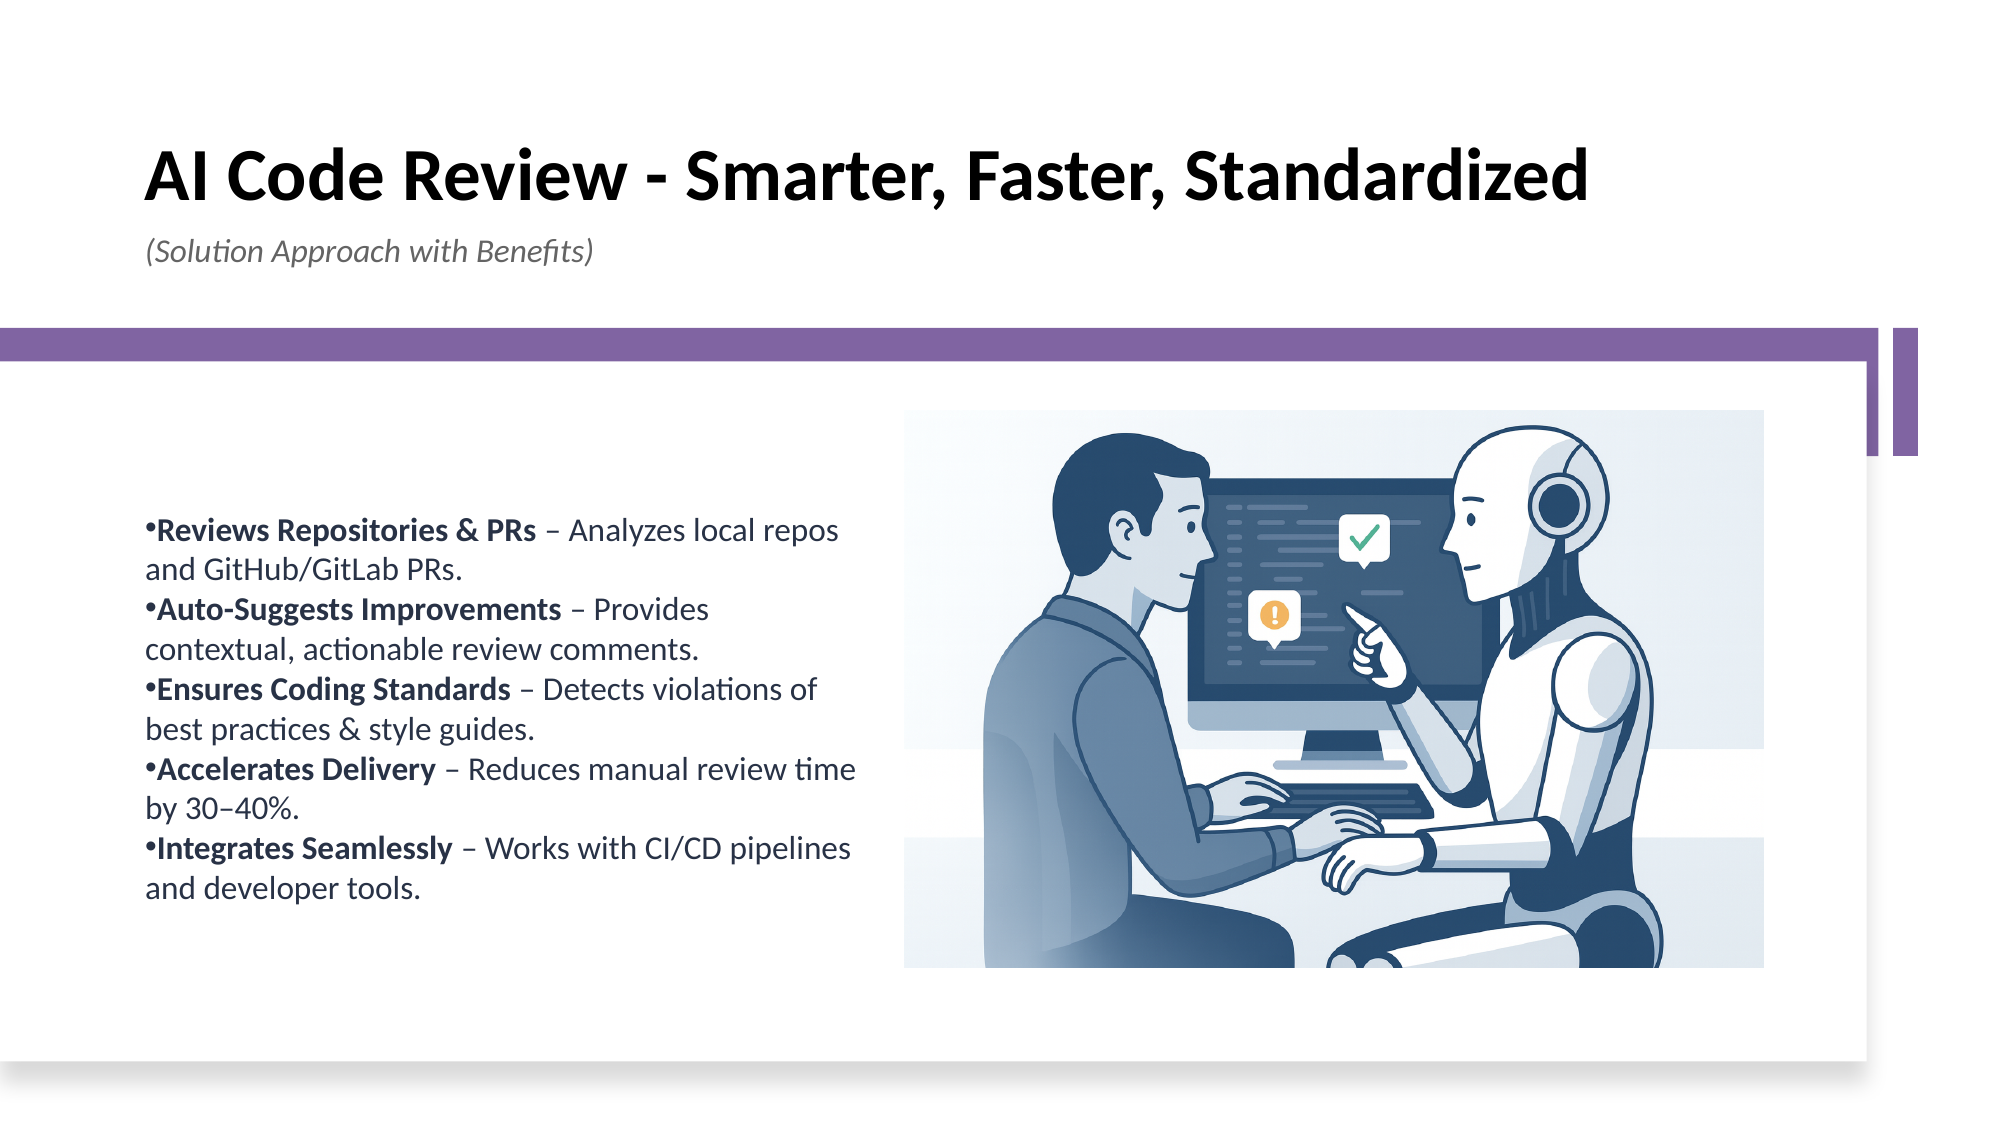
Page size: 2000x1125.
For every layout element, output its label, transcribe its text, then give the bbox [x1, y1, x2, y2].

text_box [0, 359, 1869, 1064]
text_box [1891, 326, 1920, 458]
text_box AI Code Review - Smarter, Faster, Standardized (Solution Approach with Benefits) [130, 63, 1781, 277]
text_box [0, 326, 1881, 458]
picture [903, 410, 1765, 968]
text_box Reviews Repositories & PRs – Analyzes local repos and GitHub/GitLab PRs. Auto-Suggests Improvements – Provides contextual, actionable review comments. Ensures Coding Standards – Detects violations of best practices & style guides. Accelerates Delivery – Reduces manual review time by 30–40%. Integrates Seamlessly – Works with CI/CD pipelines and developer tools. [130, 426, 874, 1024]
text_box [0, 0, 2000, 1125]
